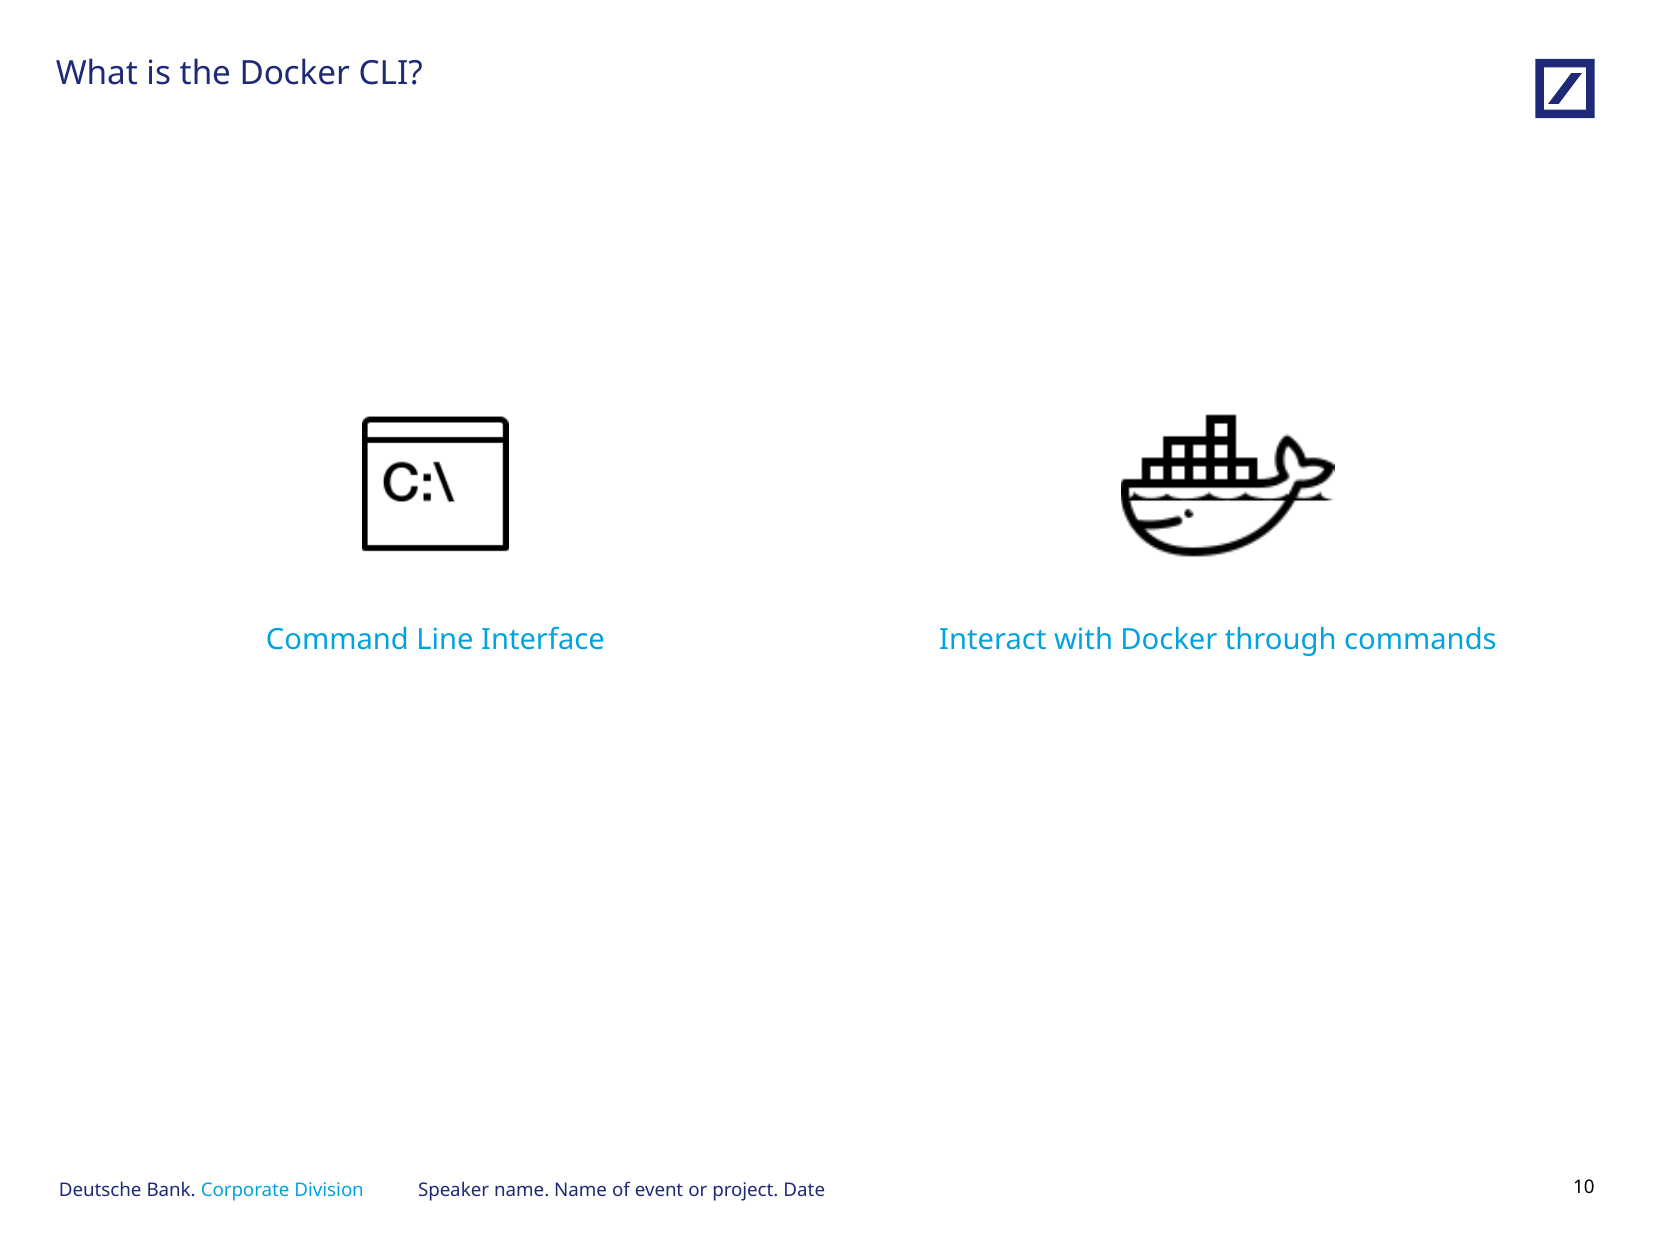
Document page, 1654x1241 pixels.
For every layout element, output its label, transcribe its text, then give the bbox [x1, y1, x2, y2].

footer Speaker name. Name of event or project. Date [418, 1181, 1228, 1211]
title What is the Docker CLI? [55, 55, 1477, 148]
picture [362, 411, 509, 558]
list Command Line Interface [59, 620, 812, 1123]
picture [1121, 377, 1335, 591]
list Interact with Docker through commands [841, 620, 1595, 1123]
slide_number 9 [1535, 1181, 1595, 1211]
